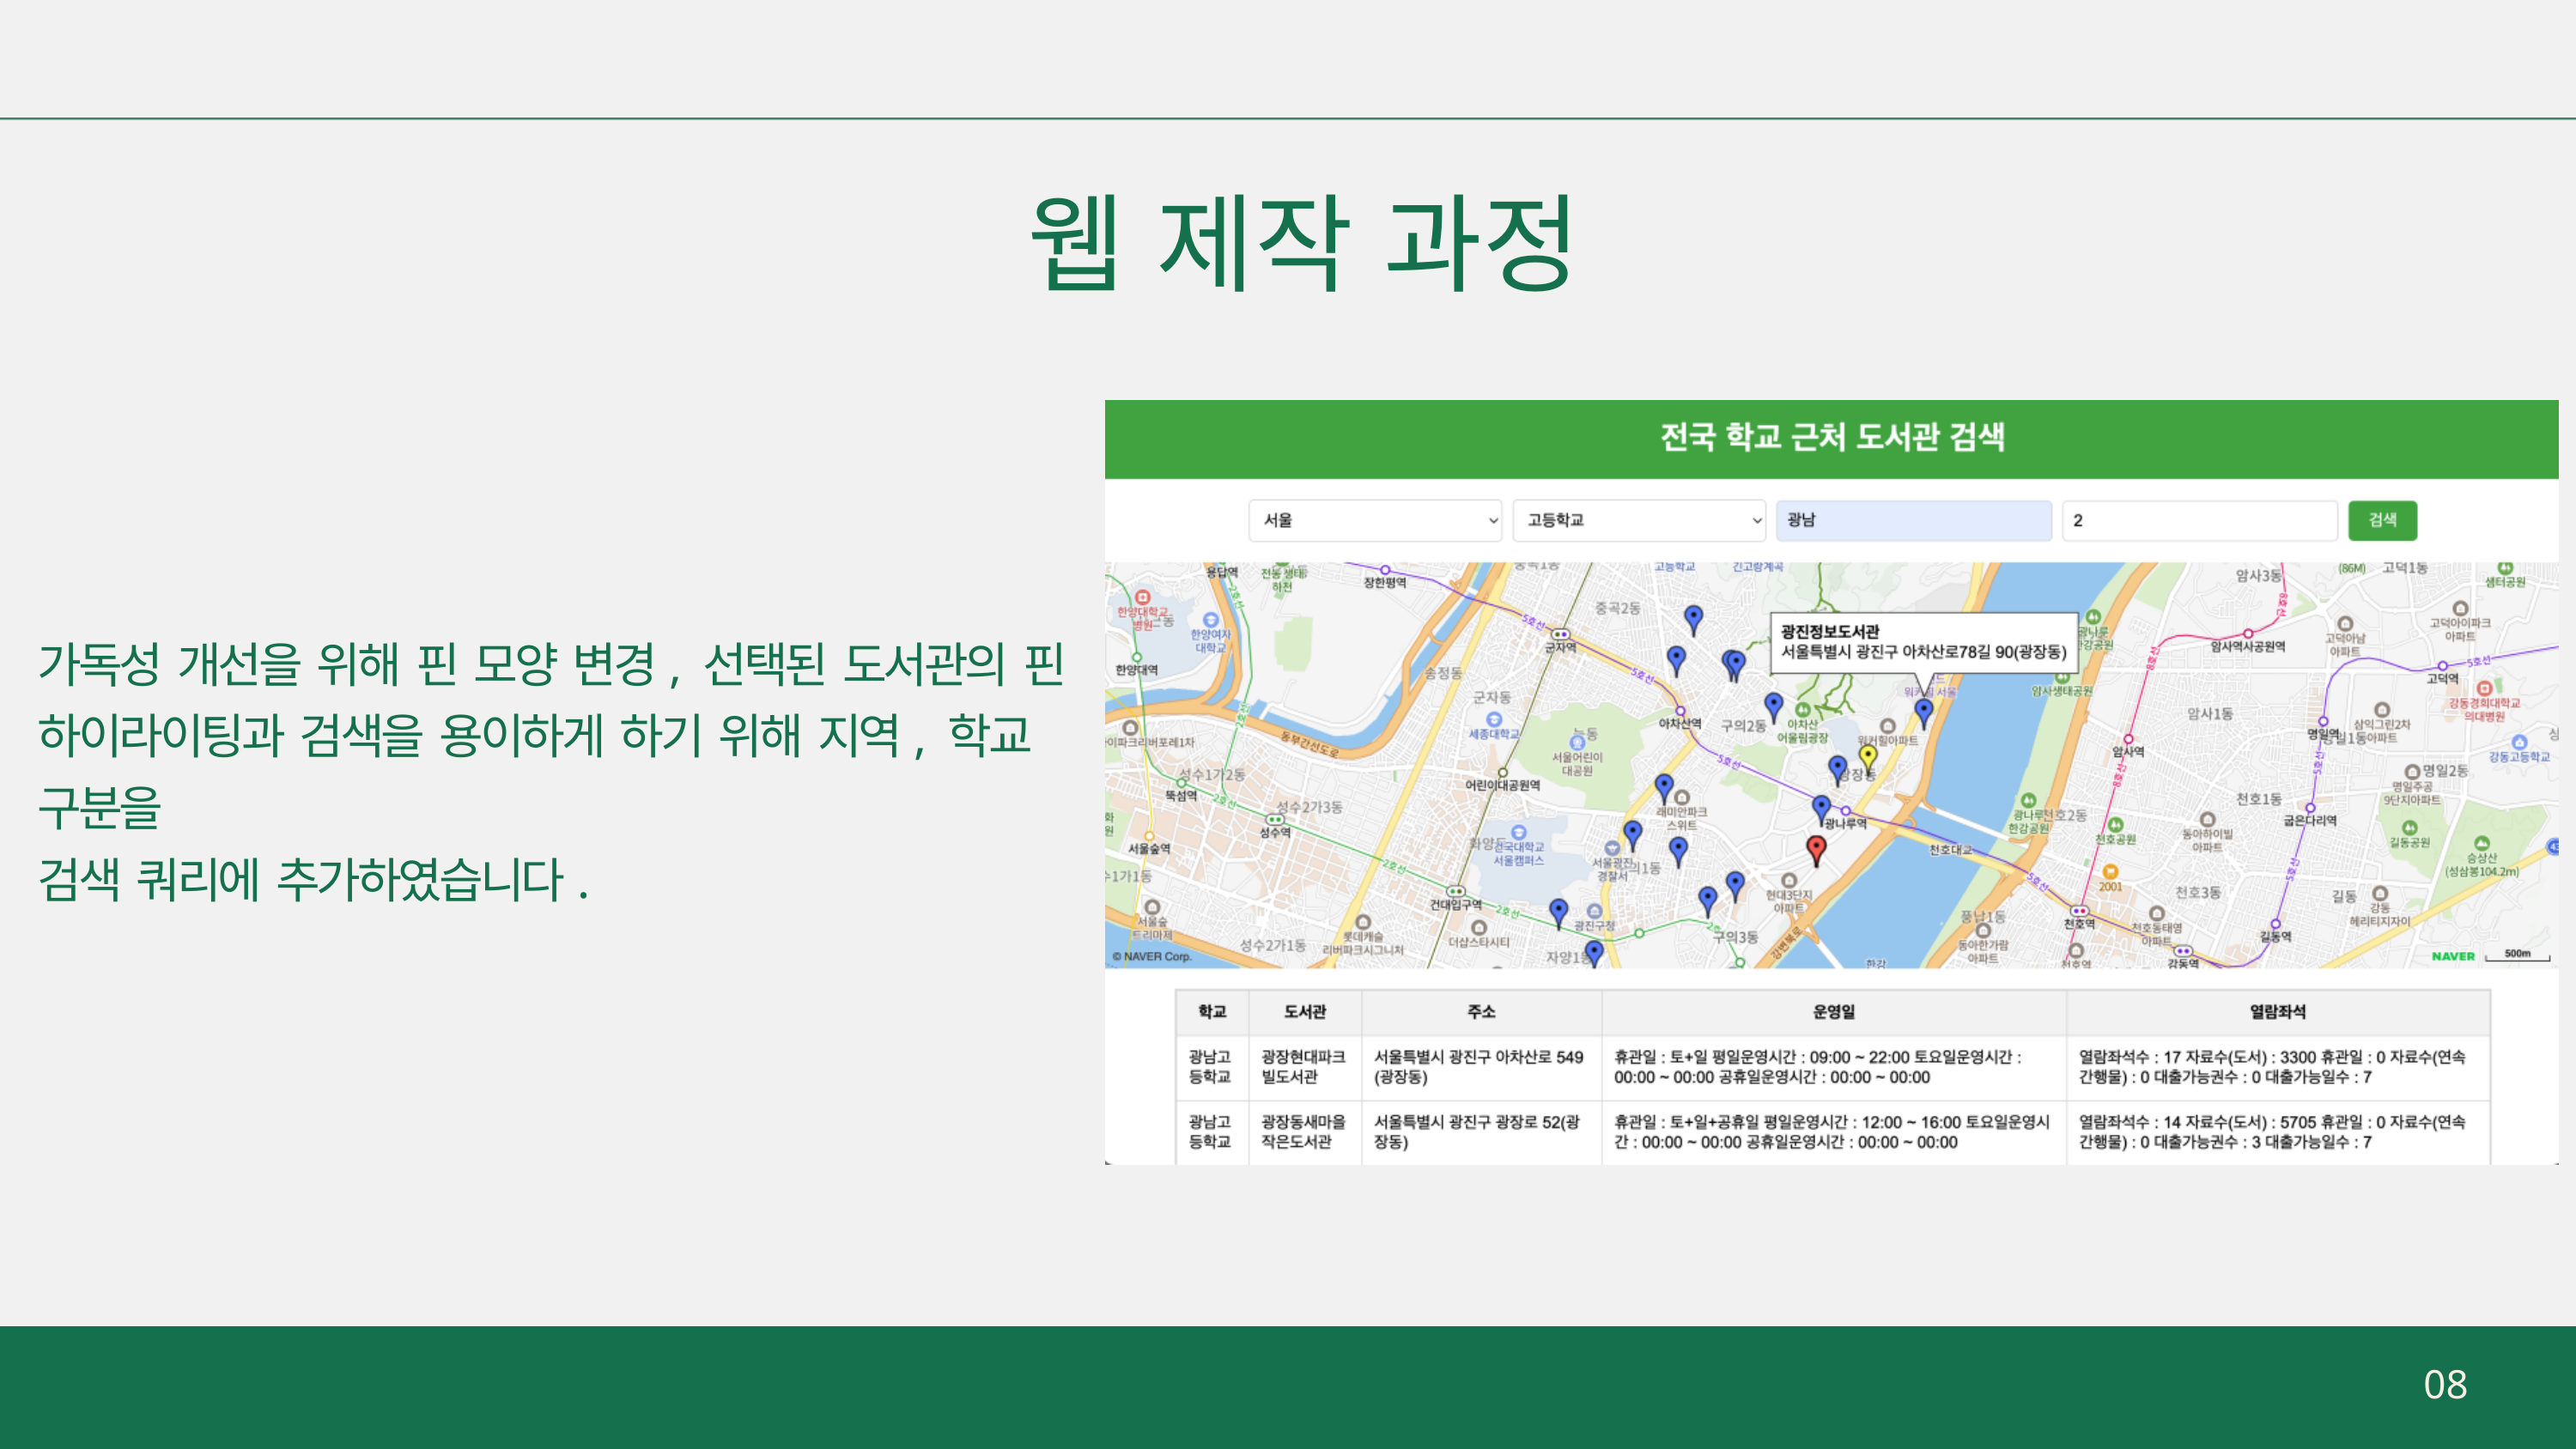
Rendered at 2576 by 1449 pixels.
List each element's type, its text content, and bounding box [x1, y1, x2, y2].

text_box 가독성 개선을 위해 핀 모양 변경, 선택된 도서관의 핀 하이라이팅과 검색을 용이하게 하기 위해 지역, 학교 구분을 검색 쿼리에 추가하였습니다. [37, 620, 1101, 834]
text_box 웹 제작 과정 [583, 189, 2026, 340]
picture [0, 1326, 2576, 1449]
picture [1105, 400, 2559, 1165]
